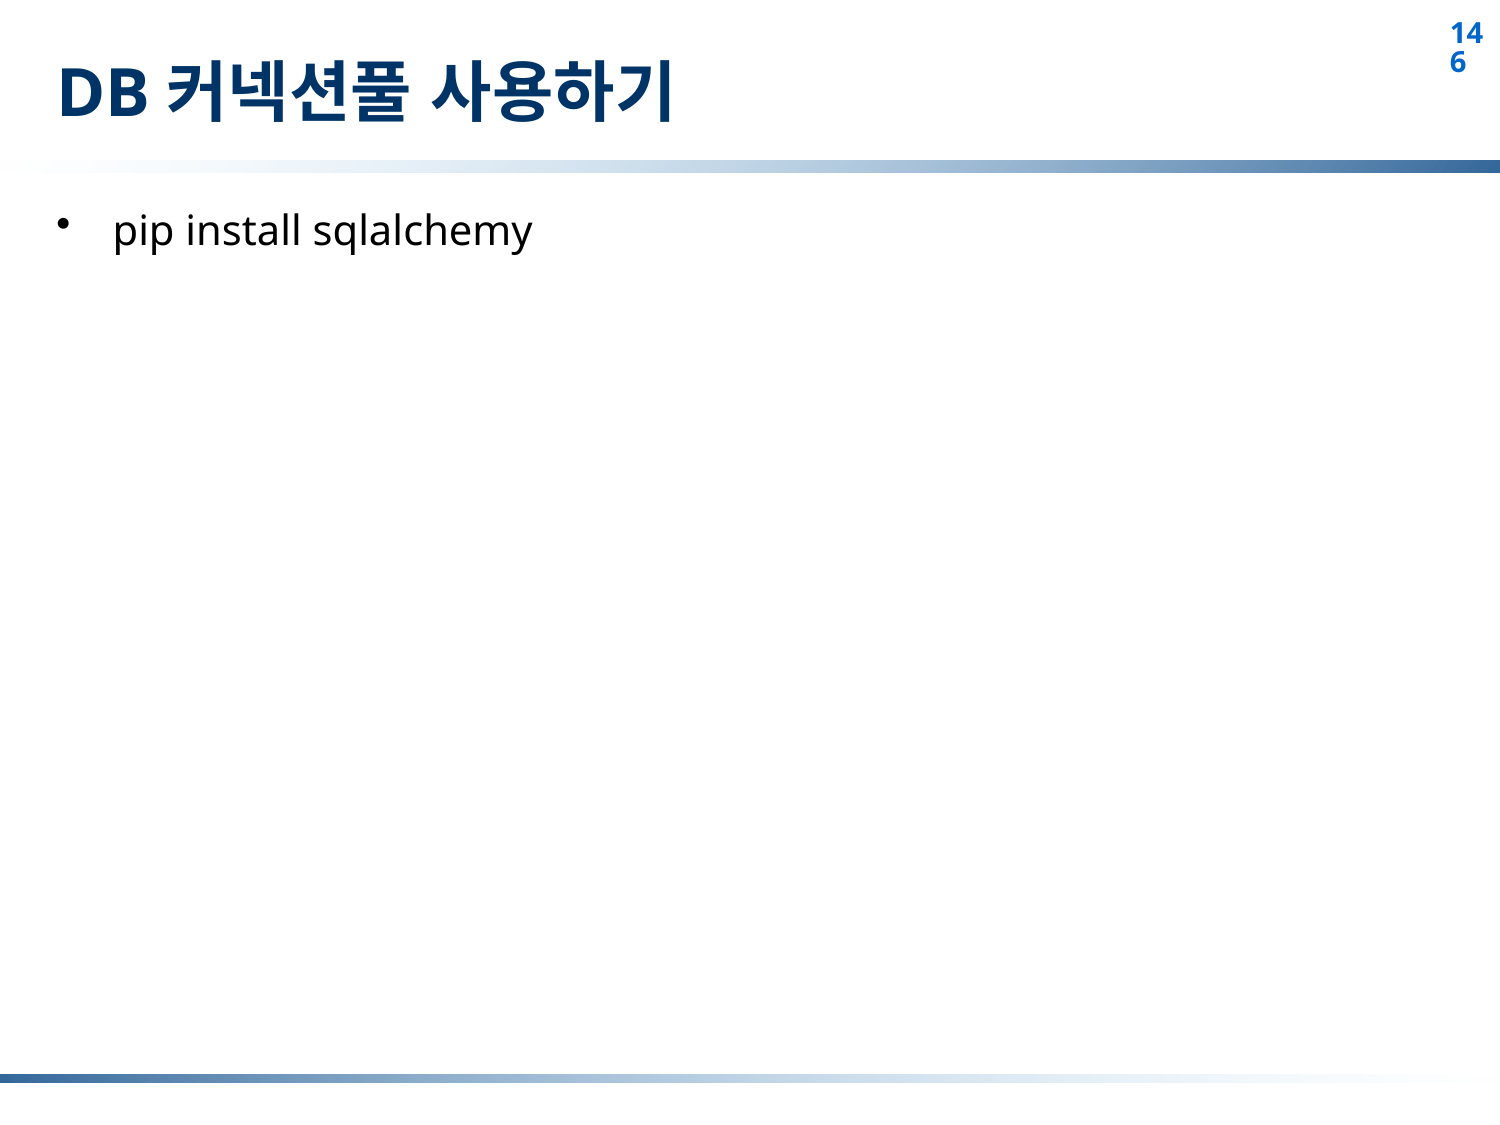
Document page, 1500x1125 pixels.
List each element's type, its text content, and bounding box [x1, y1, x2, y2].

title DB커넥션풀 사용하기 [41, 19, 1424, 161]
list pip install sqlalchemy [41, 196, 1459, 1059]
